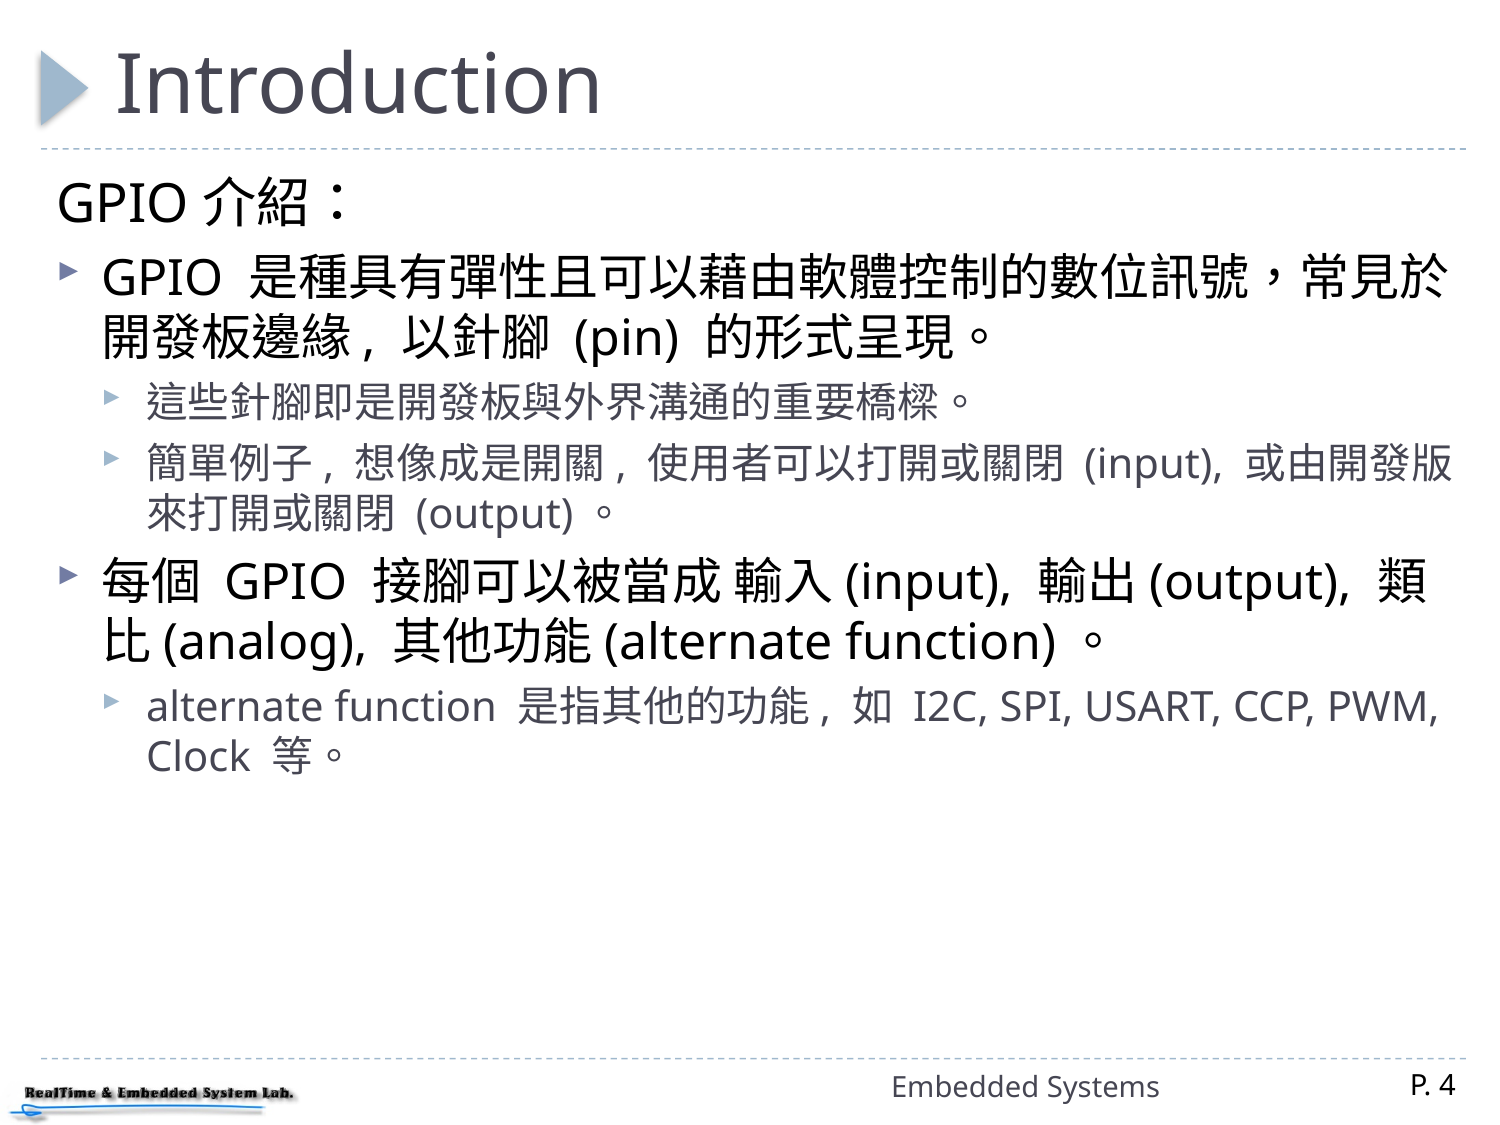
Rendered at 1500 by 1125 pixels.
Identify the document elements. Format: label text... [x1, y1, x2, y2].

list GPIO介紹： GPIO 是種具有彈性且可以藉由軟體控制的數位訊號，常見於開發板邊緣, 以針腳 (pin) 的形式呈現。 這些針腳即是開發板與外界溝通的重要橋樑。 簡單例子, 想像成是開關, 使用者可以打開或關閉 (input), 或由開發版來打開或關閉 (output)。 每個 GPIO 接腳可以被當成 輸入(input), 輸出(output), 類比(analog), 其他功能(alternate function)。 alternate function 是指其他的功能, 如 I2C, SPI, USART, CCP, PWM, Clock 等。 [41, 160, 1471, 1057]
picture [0, 1081, 301, 1125]
footer Embedded Systems [322, 1060, 1176, 1121]
title Introduction [100, 24, 1471, 138]
